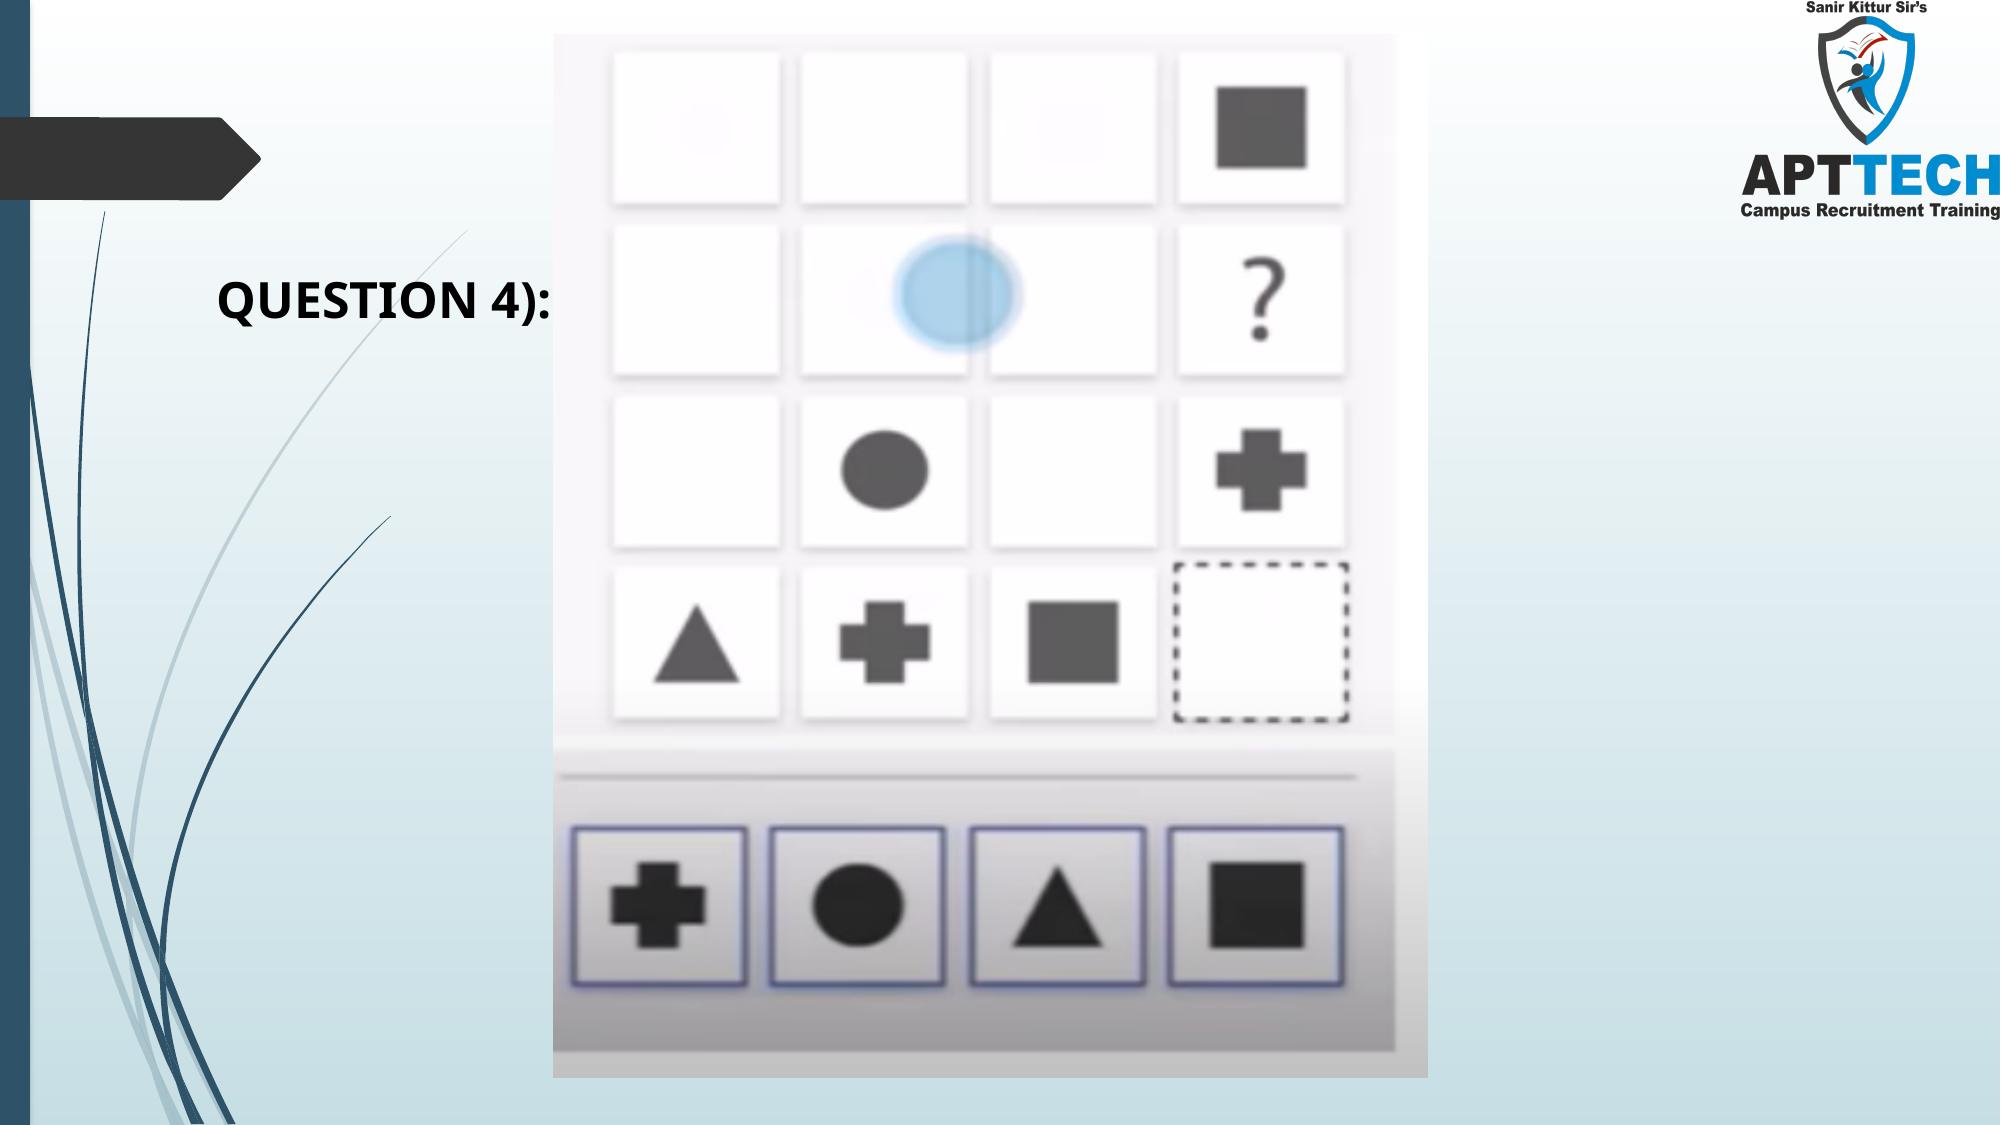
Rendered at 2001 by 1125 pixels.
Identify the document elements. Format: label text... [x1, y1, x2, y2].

text_box QUESTION 4): [202, 261, 548, 337]
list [552, 34, 1428, 1078]
picture [1740, 1, 2000, 220]
